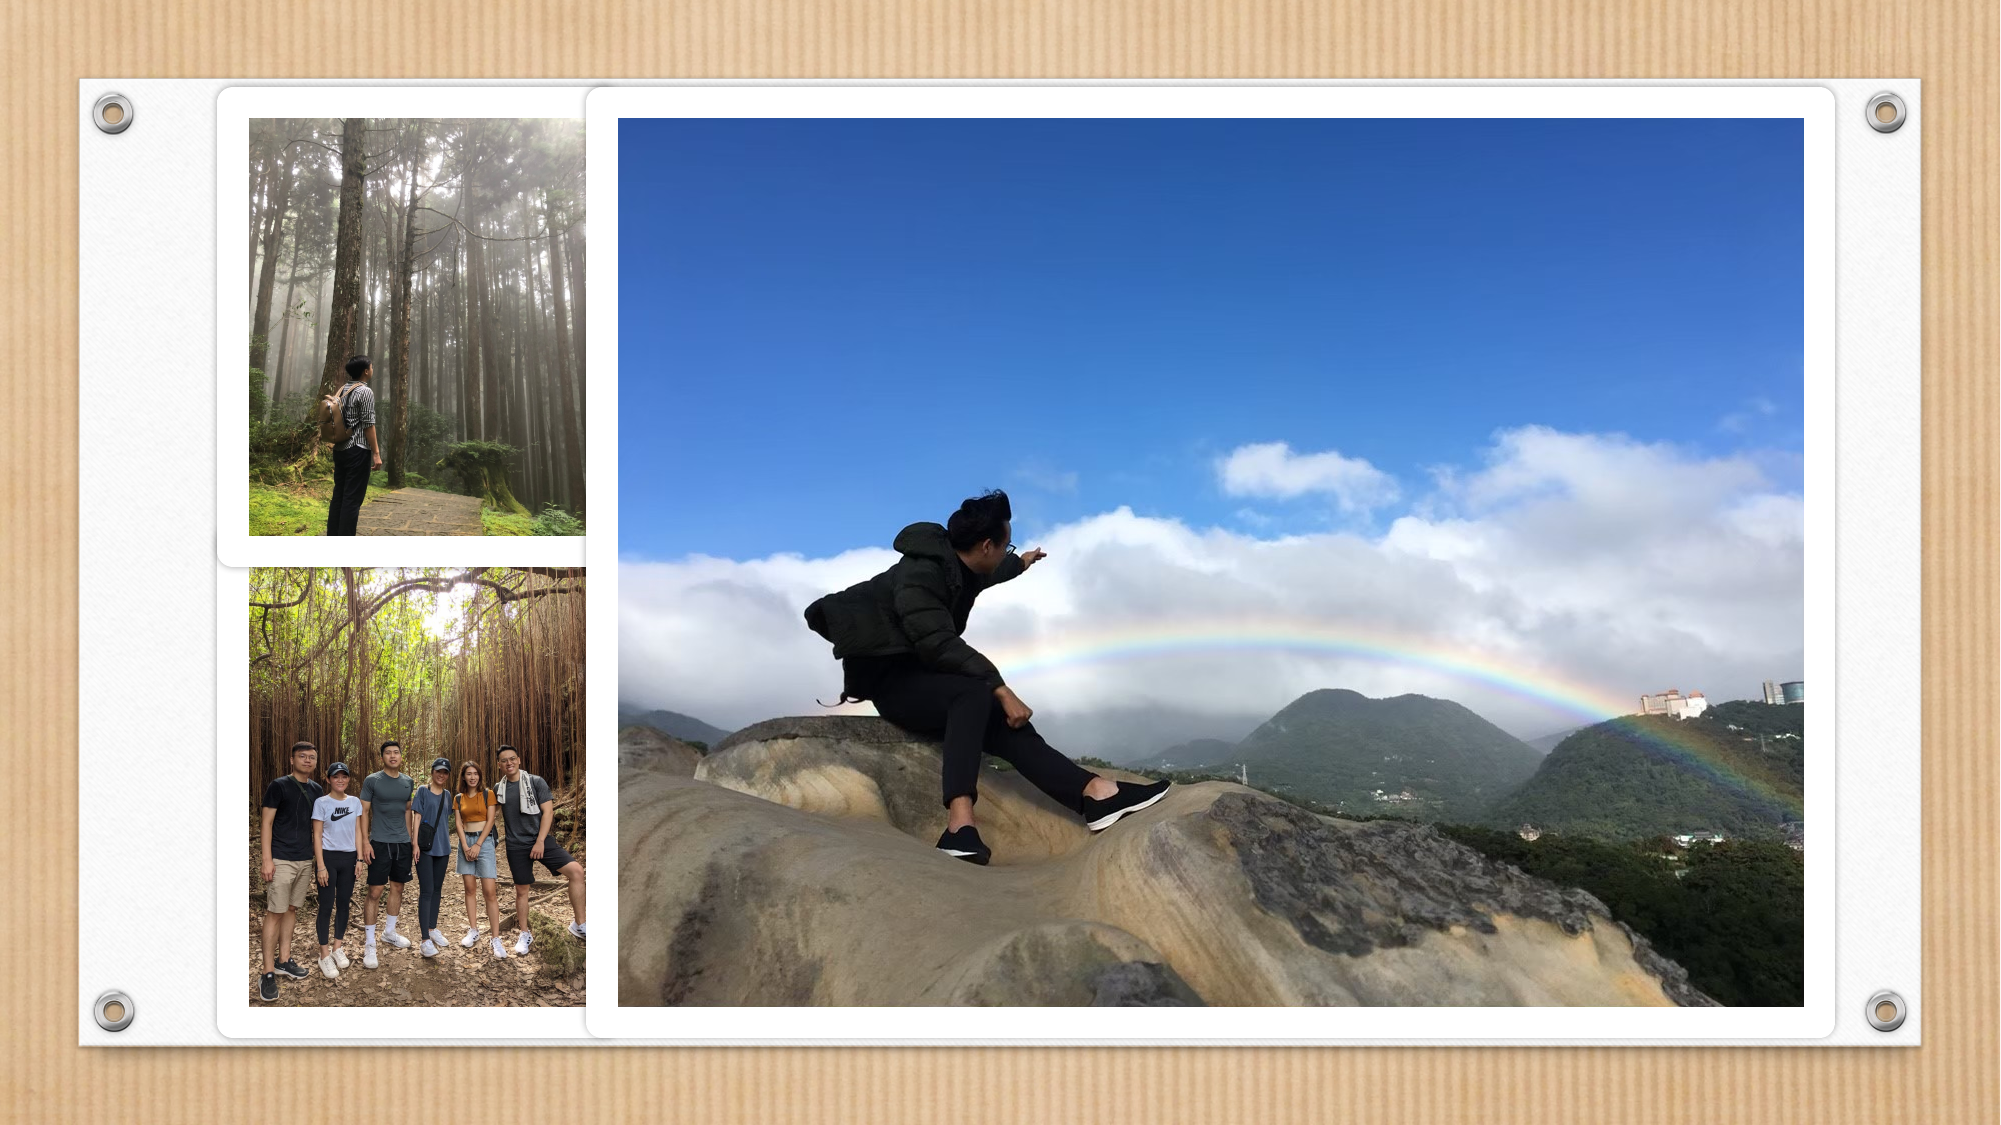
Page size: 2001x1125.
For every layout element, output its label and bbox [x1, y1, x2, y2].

list [248, 554, 589, 1008]
picture [0, 0, 2001, 1125]
